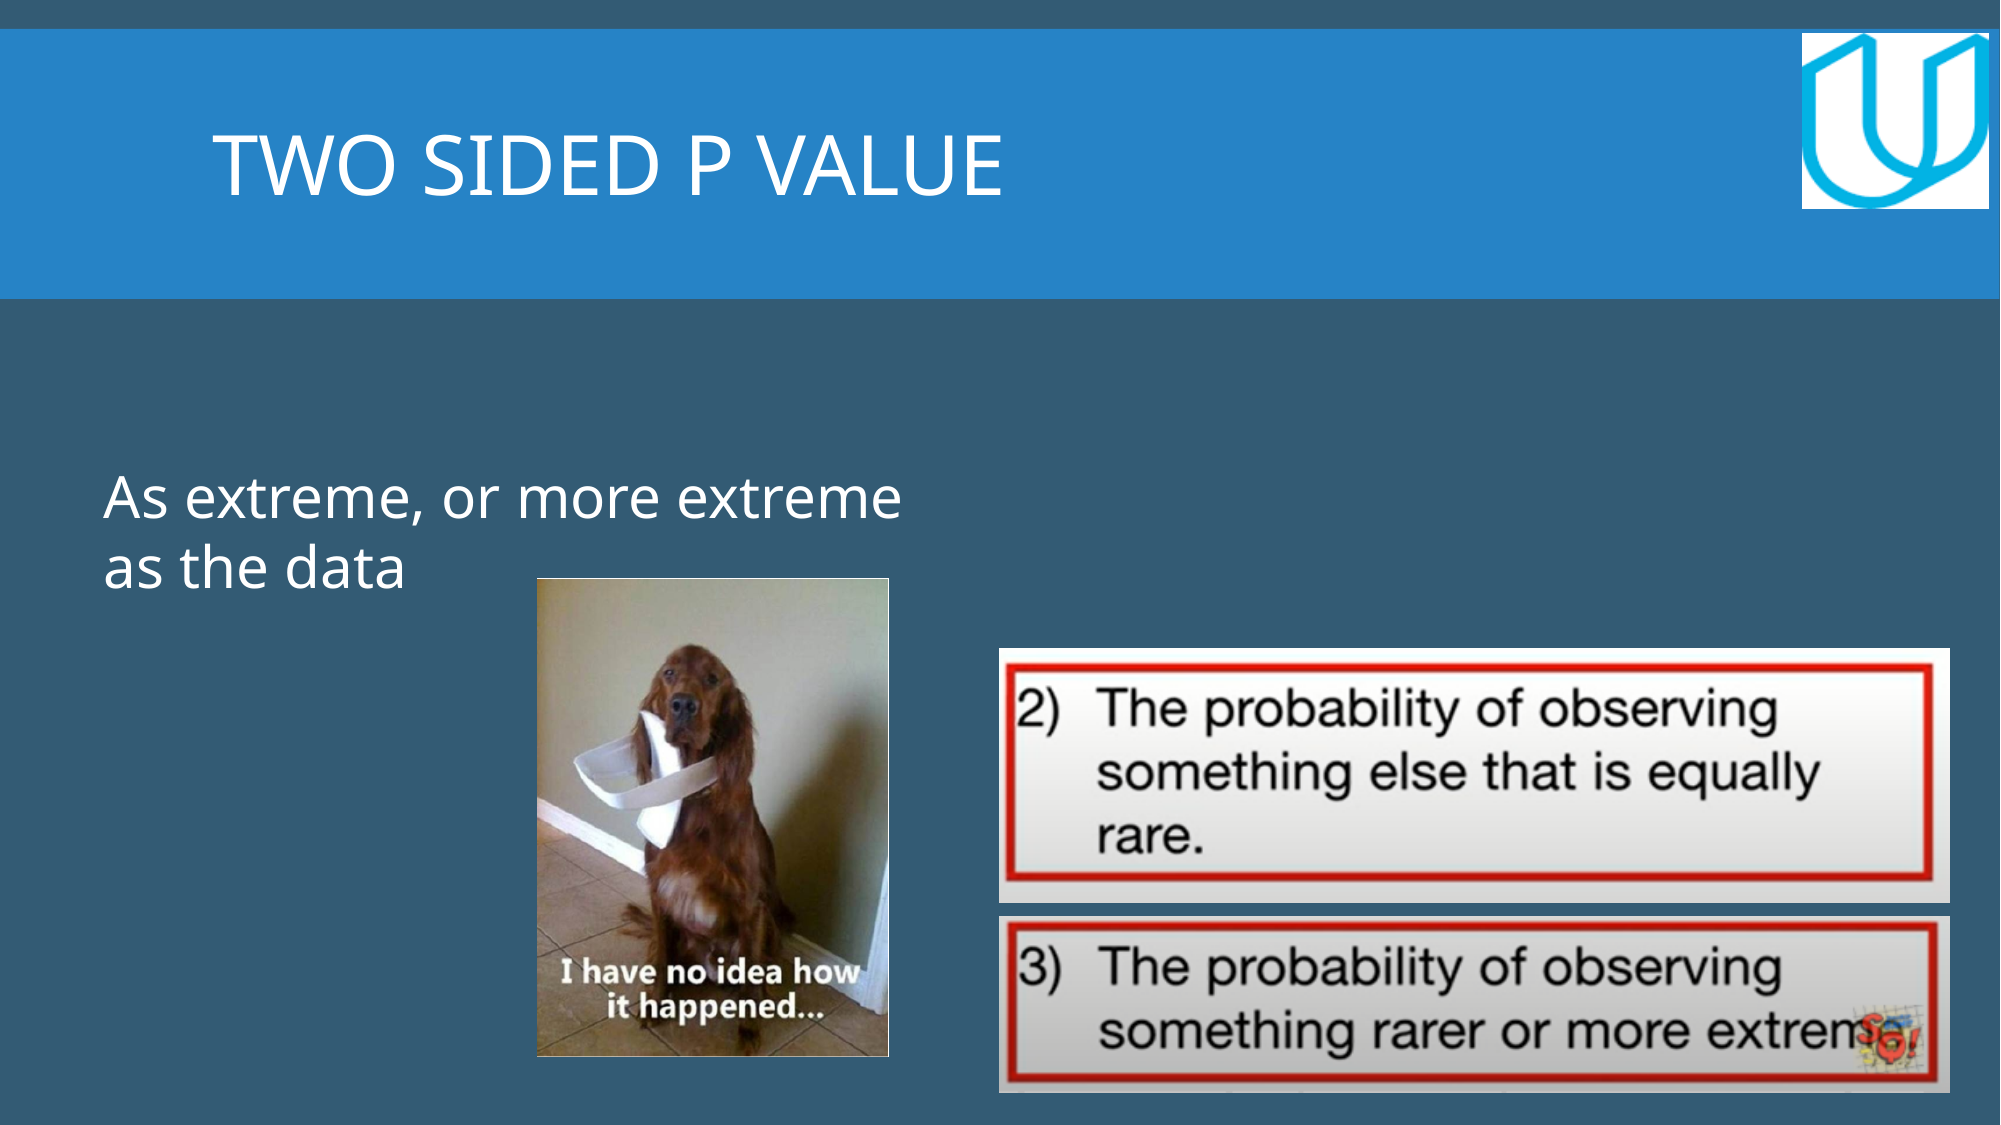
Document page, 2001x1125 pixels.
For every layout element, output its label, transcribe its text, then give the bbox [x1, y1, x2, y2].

title Two sided p value [197, 46, 1803, 295]
picture [1876, 124, 1989, 209]
picture [1802, 33, 1989, 167]
picture [999, 916, 1951, 1094]
text_box As extreme, or more extreme as the data [89, 452, 934, 608]
picture [1803, 159, 1866, 209]
picture [536, 578, 889, 1057]
picture [999, 647, 1951, 904]
picture [1816, 47, 1912, 197]
picture [1933, 47, 1974, 167]
